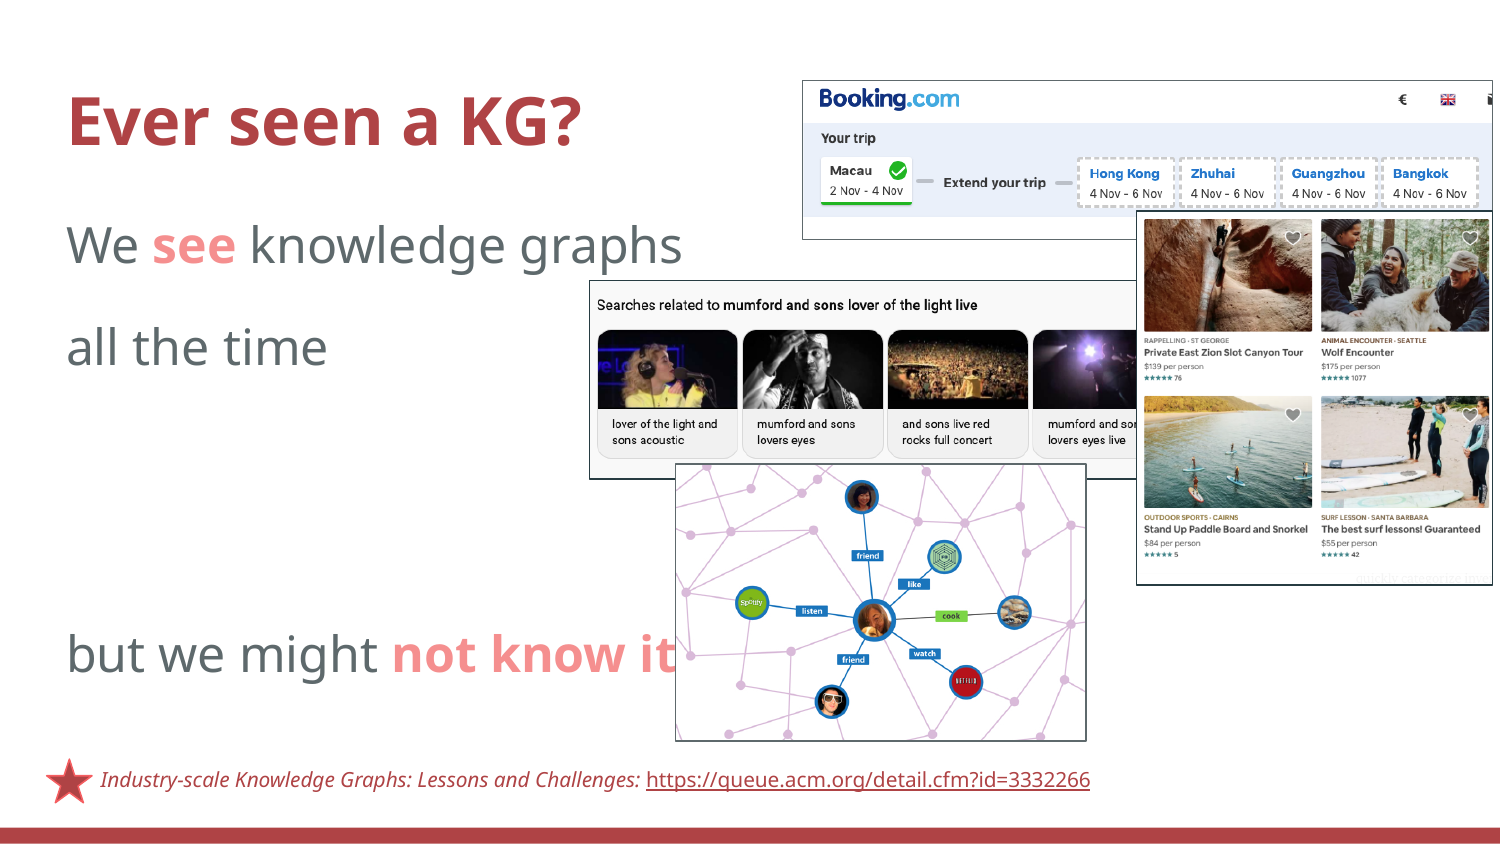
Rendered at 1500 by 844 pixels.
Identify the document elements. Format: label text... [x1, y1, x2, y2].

list We see knowledge graphs all the time but we might not know it [51, 189, 1449, 750]
title Ever seen a KG? [51, 64, 1449, 167]
text_box Industry-scale Knowledge Graphs: Lessons and Challenges: https://queue.acm.org/detail.cfm?id=3332266 [82, 749, 1449, 813]
picture [590, 80, 1493, 741]
text_box [46, 759, 93, 803]
